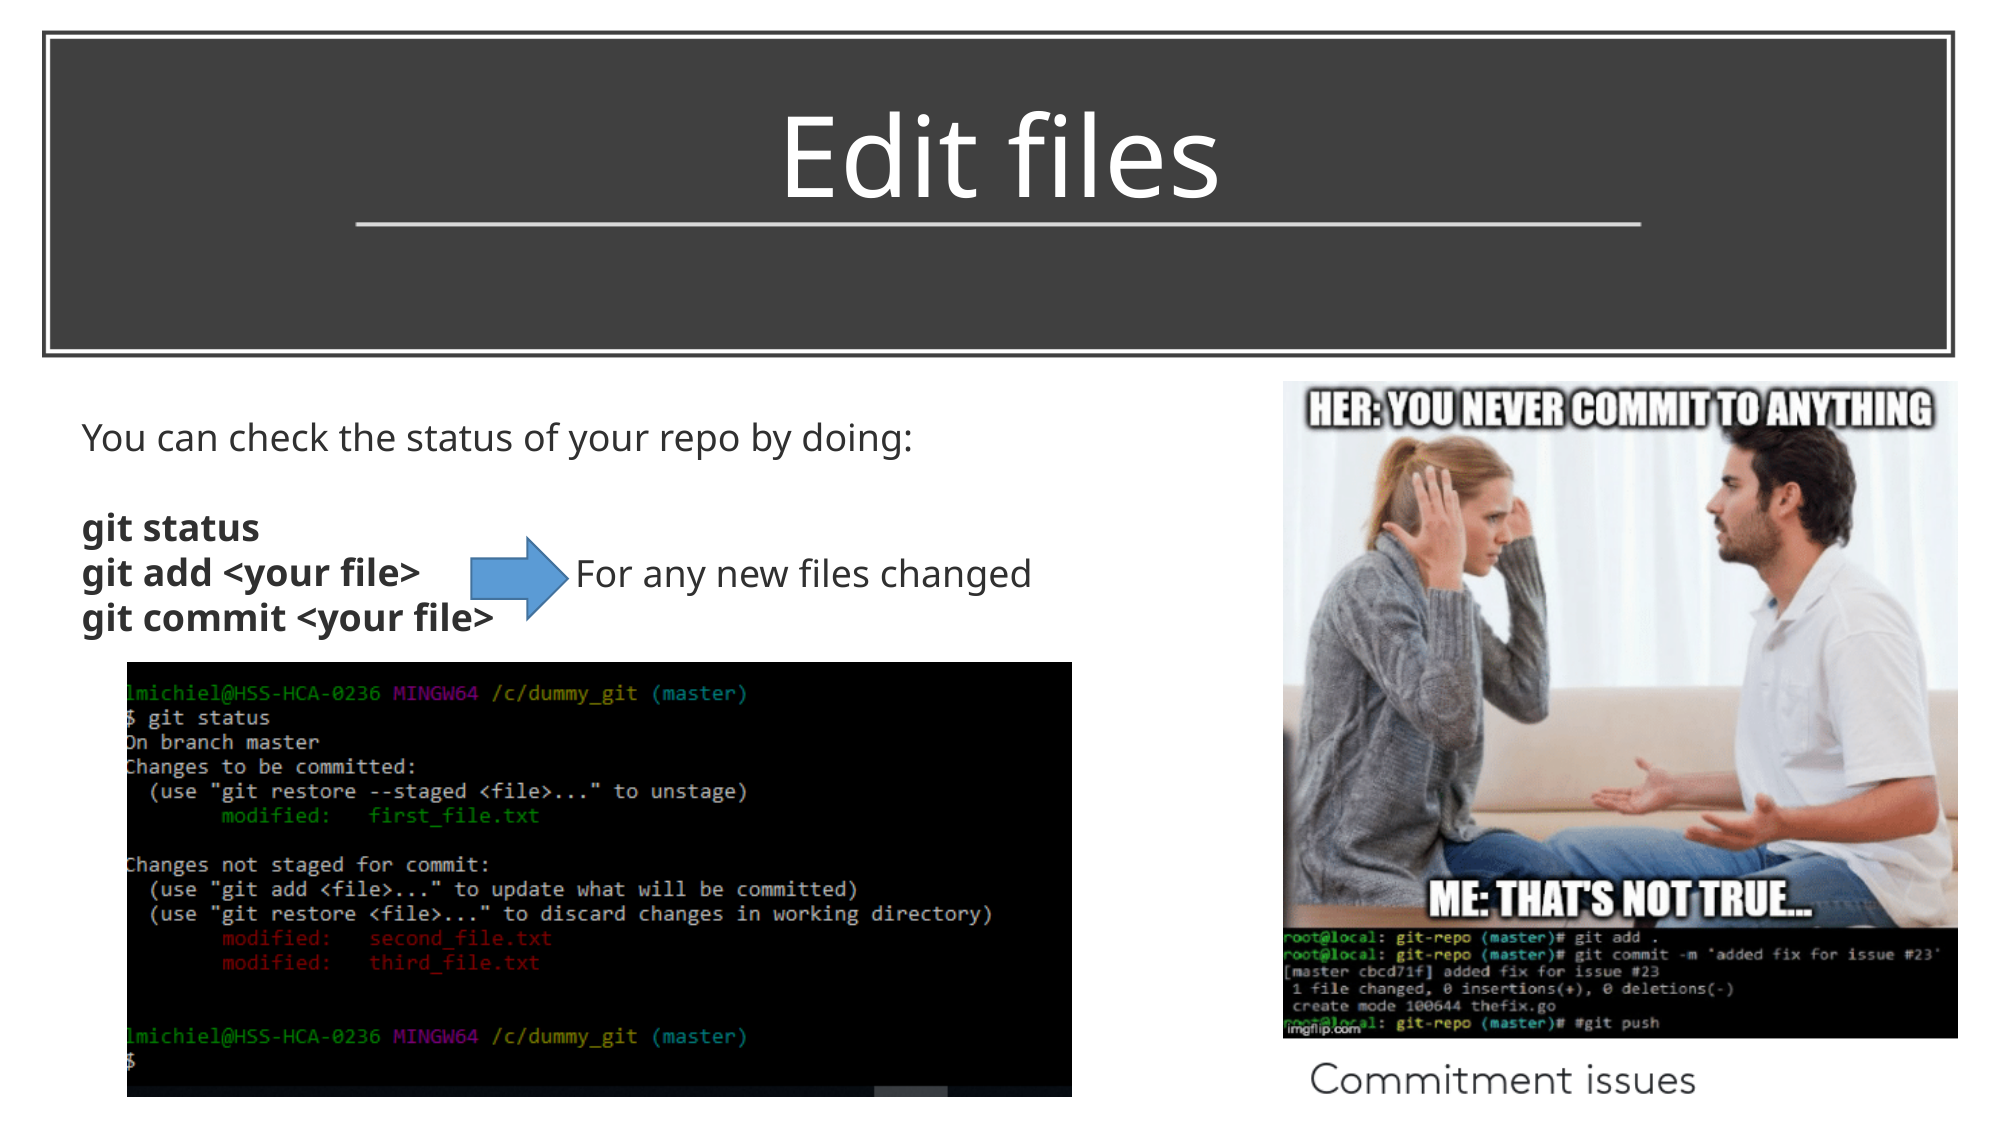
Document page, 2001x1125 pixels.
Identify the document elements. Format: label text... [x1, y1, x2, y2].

text_box [470, 535, 570, 622]
text_box For any new files changed [560, 542, 1048, 603]
picture [1283, 381, 1958, 1125]
text_box You can check the status of your repo by doing: git status git add <your file> git commit <your file> [66, 406, 1283, 827]
picture [42, 28, 1958, 359]
picture [127, 661, 1072, 1097]
